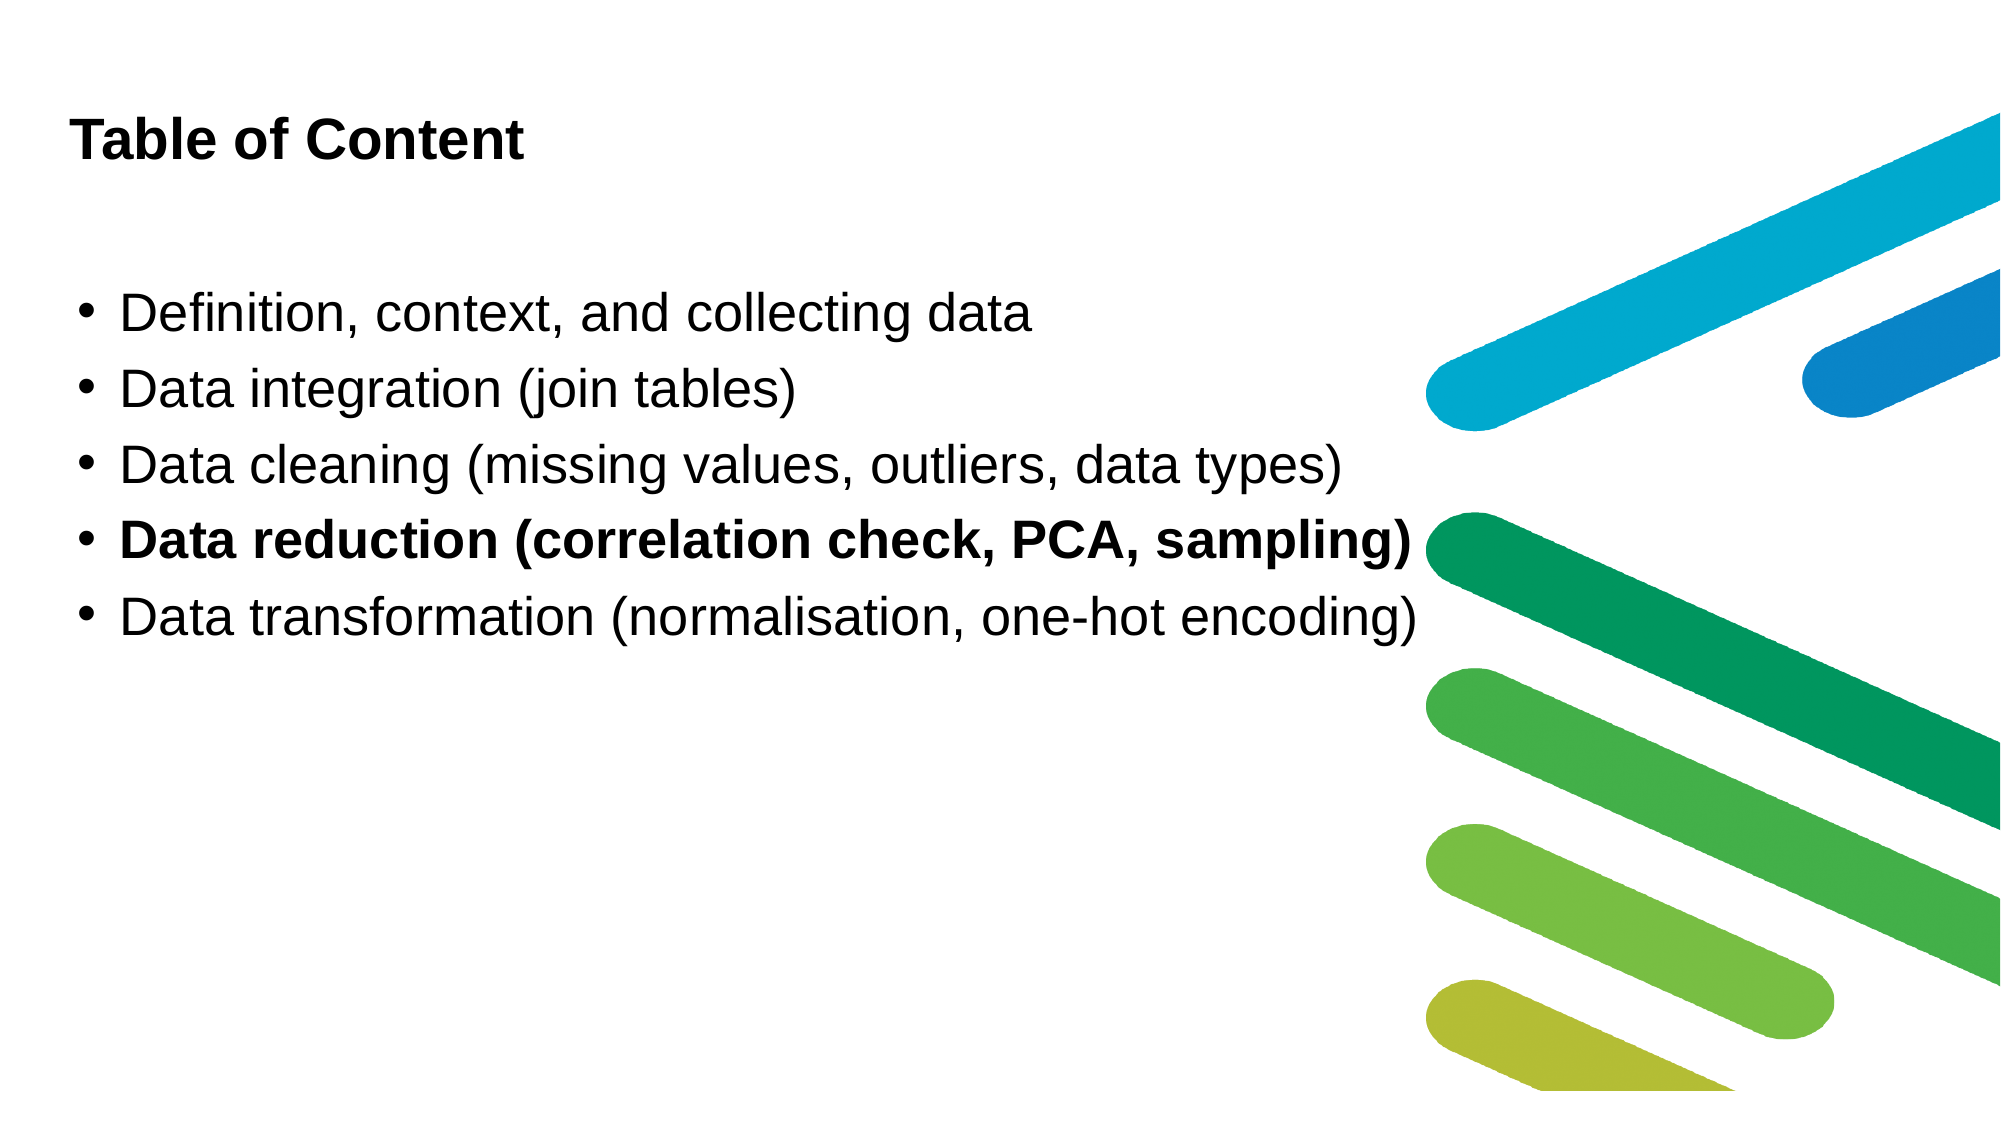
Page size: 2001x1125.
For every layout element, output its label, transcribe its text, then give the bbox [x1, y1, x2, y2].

picture [1863, 356, 2001, 1091]
list Definition, context, and collecting data Data integration (join tables) Data cleaning (missing values, outliers, data types) Data reduction (correlation check, PCA, sampling) Data transformation (normalisation, one-hot encoding) [62, 269, 1863, 1113]
picture [1426, 0, 2001, 330]
title Table of Content [55, 42, 1855, 231]
